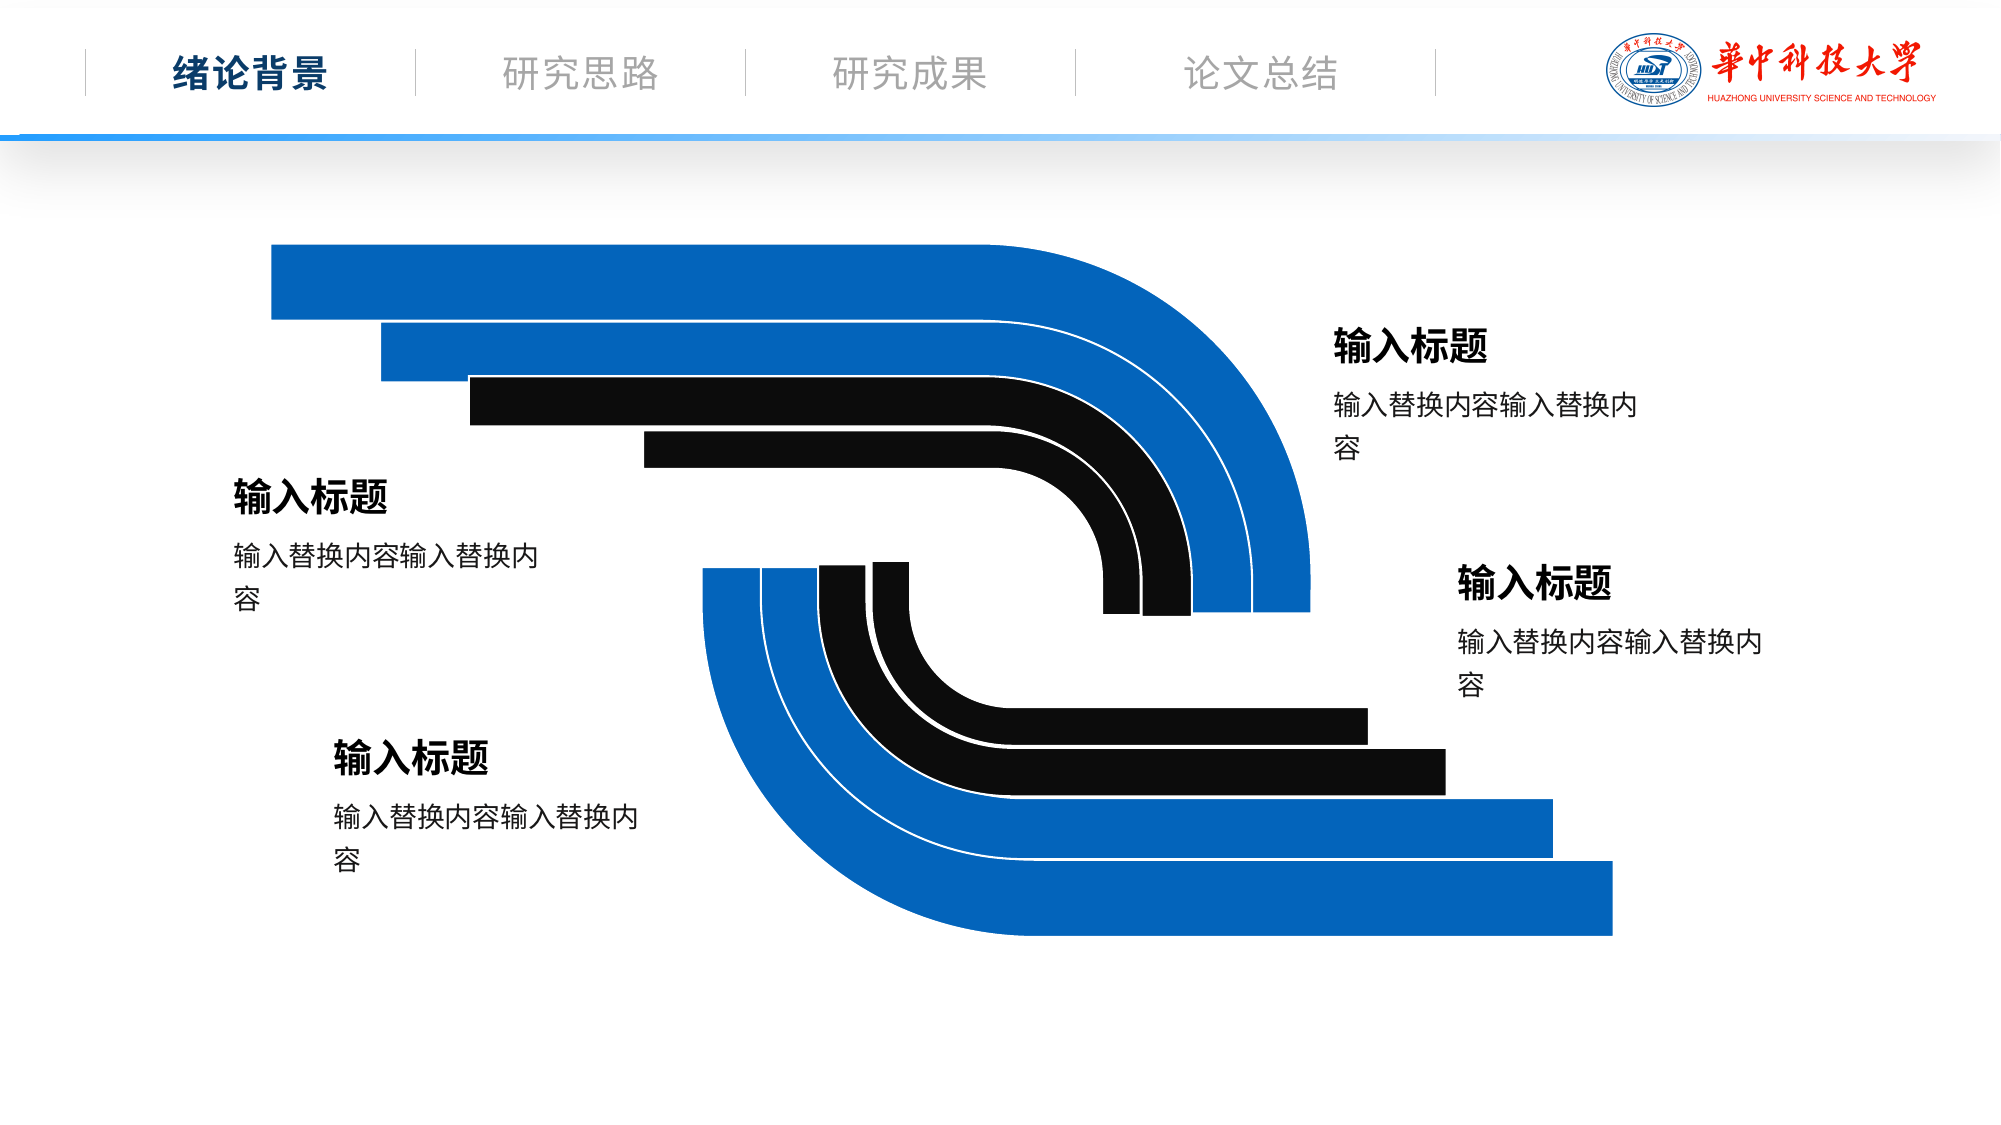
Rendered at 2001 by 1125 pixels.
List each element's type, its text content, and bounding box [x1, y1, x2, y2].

text_box [817, 563, 1448, 798]
text_box 输入替换内容输入替换内容 [218, 527, 555, 623]
text_box [467, 375, 1193, 618]
text_box [642, 429, 1142, 617]
text_box [269, 242, 1313, 615]
text_box 输入替换内容输入替换内容 [1318, 376, 1654, 472]
text_box [379, 320, 1254, 615]
text_box 输入替换内容输入替换内容 [1442, 613, 1779, 709]
text_box 输入标题 [218, 465, 555, 527]
text_box [700, 566, 1615, 939]
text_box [0, 7, 2000, 141]
text_box 输入替换内容输入替换内容 [318, 788, 655, 884]
text_box 输入标题 [318, 726, 655, 788]
text_box 输入标题 [1318, 313, 1654, 376]
text_box 输入标题 [1442, 551, 1779, 613]
text_box [870, 559, 1370, 747]
text_box [759, 566, 1556, 861]
